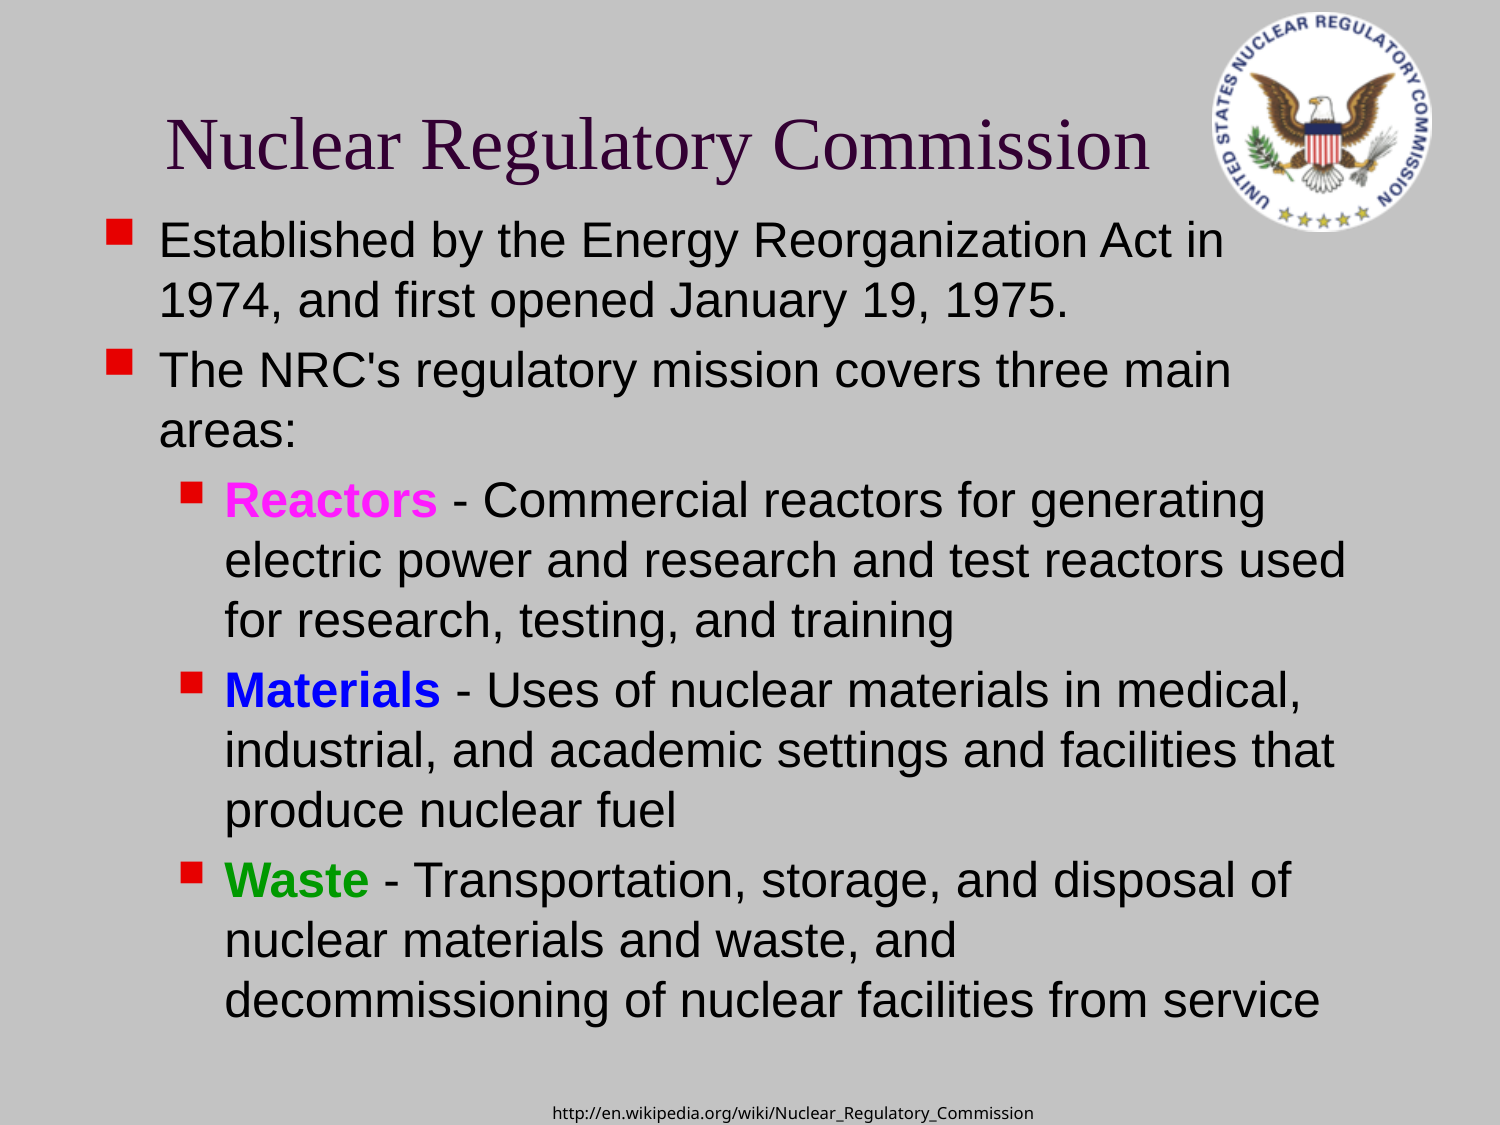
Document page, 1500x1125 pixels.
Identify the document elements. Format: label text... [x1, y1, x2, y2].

text_box http://en.wikipedia.org/wiki/Nuclear_Regulatory_Commission [537, 1095, 1288, 1125]
list Established by the Energy Reorganization Act in 1974, and first opened January 19, 1975. The NRC's regulatory mission covers three main areas: Reactors - Commercial reactors for generating electric power and research and test reactors used for research, testing, and training Materials - Uses of nuclear materials in medical, industrial, and academic settings and facilities that produce nuclear fuel Waste - Transportation, storage, and disposal of nuclear materials and waste, and decommissioning of nuclear facilities from service [87, 199, 1363, 944]
picture [1212, 12, 1432, 232]
title Nuclear Regulatory Commission [149, 45, 1207, 199]
